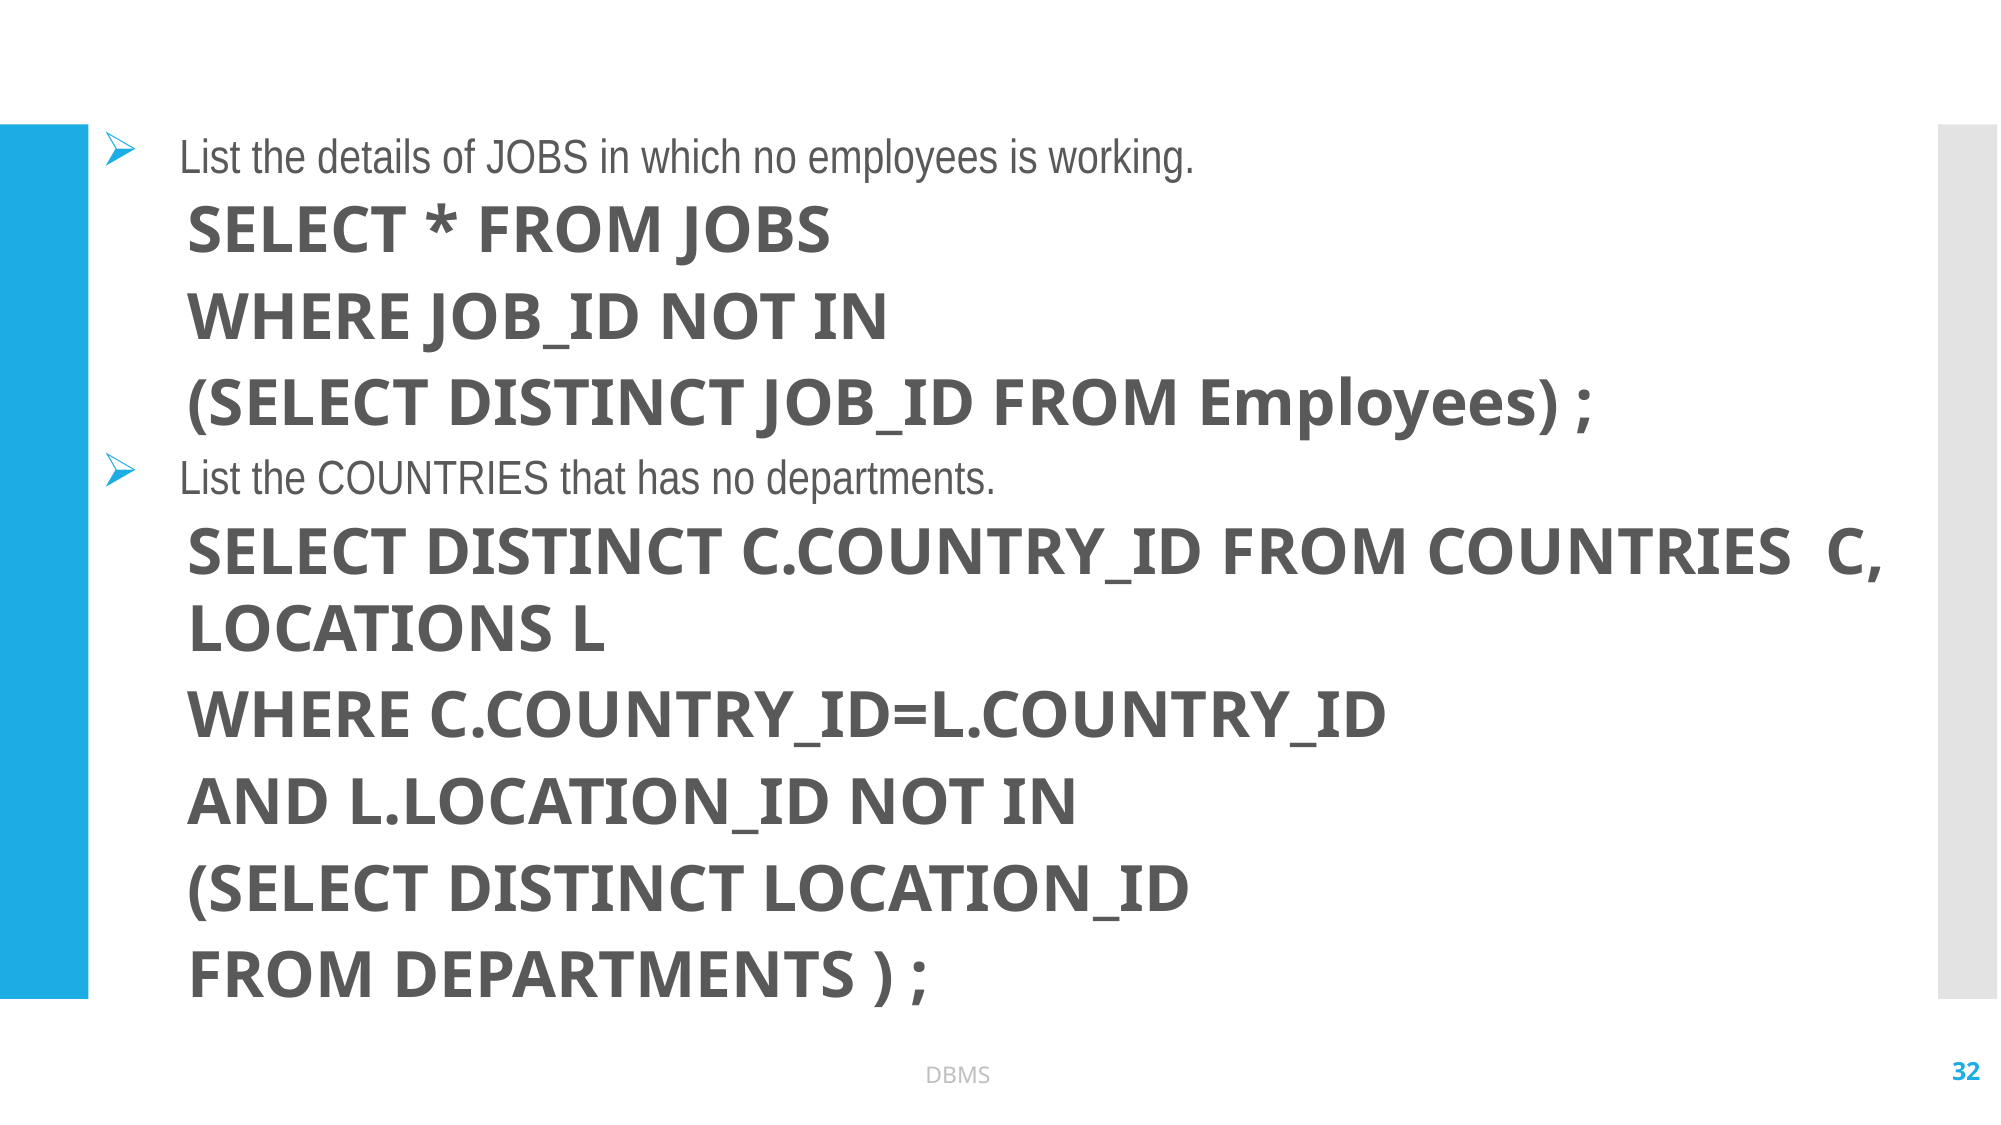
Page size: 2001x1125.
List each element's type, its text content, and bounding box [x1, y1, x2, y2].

footer DBMS [473, 1046, 1443, 1107]
list List the details of JOBS in which no employees is working. SELECT * FROM JOBS WHERE JOB_ID NOT IN (SELECT DISTINCT JOB_ID FROM Employees) ; List the COUNTRIES that has no departments. SELECT DISTINCT C.COUNTRY_ID FROM COUNTRIES C, LOCATIONS L WHERE C.COUNTRY_ID=L.COUNTRY_ID AND L.LOCATION_ID NOT IN (SELECT DISTINCT LOCATION_ID FROM DEPARTMENTS ) ; [86, 124, 1940, 1036]
slide_number 32 [1744, 1042, 1996, 1103]
